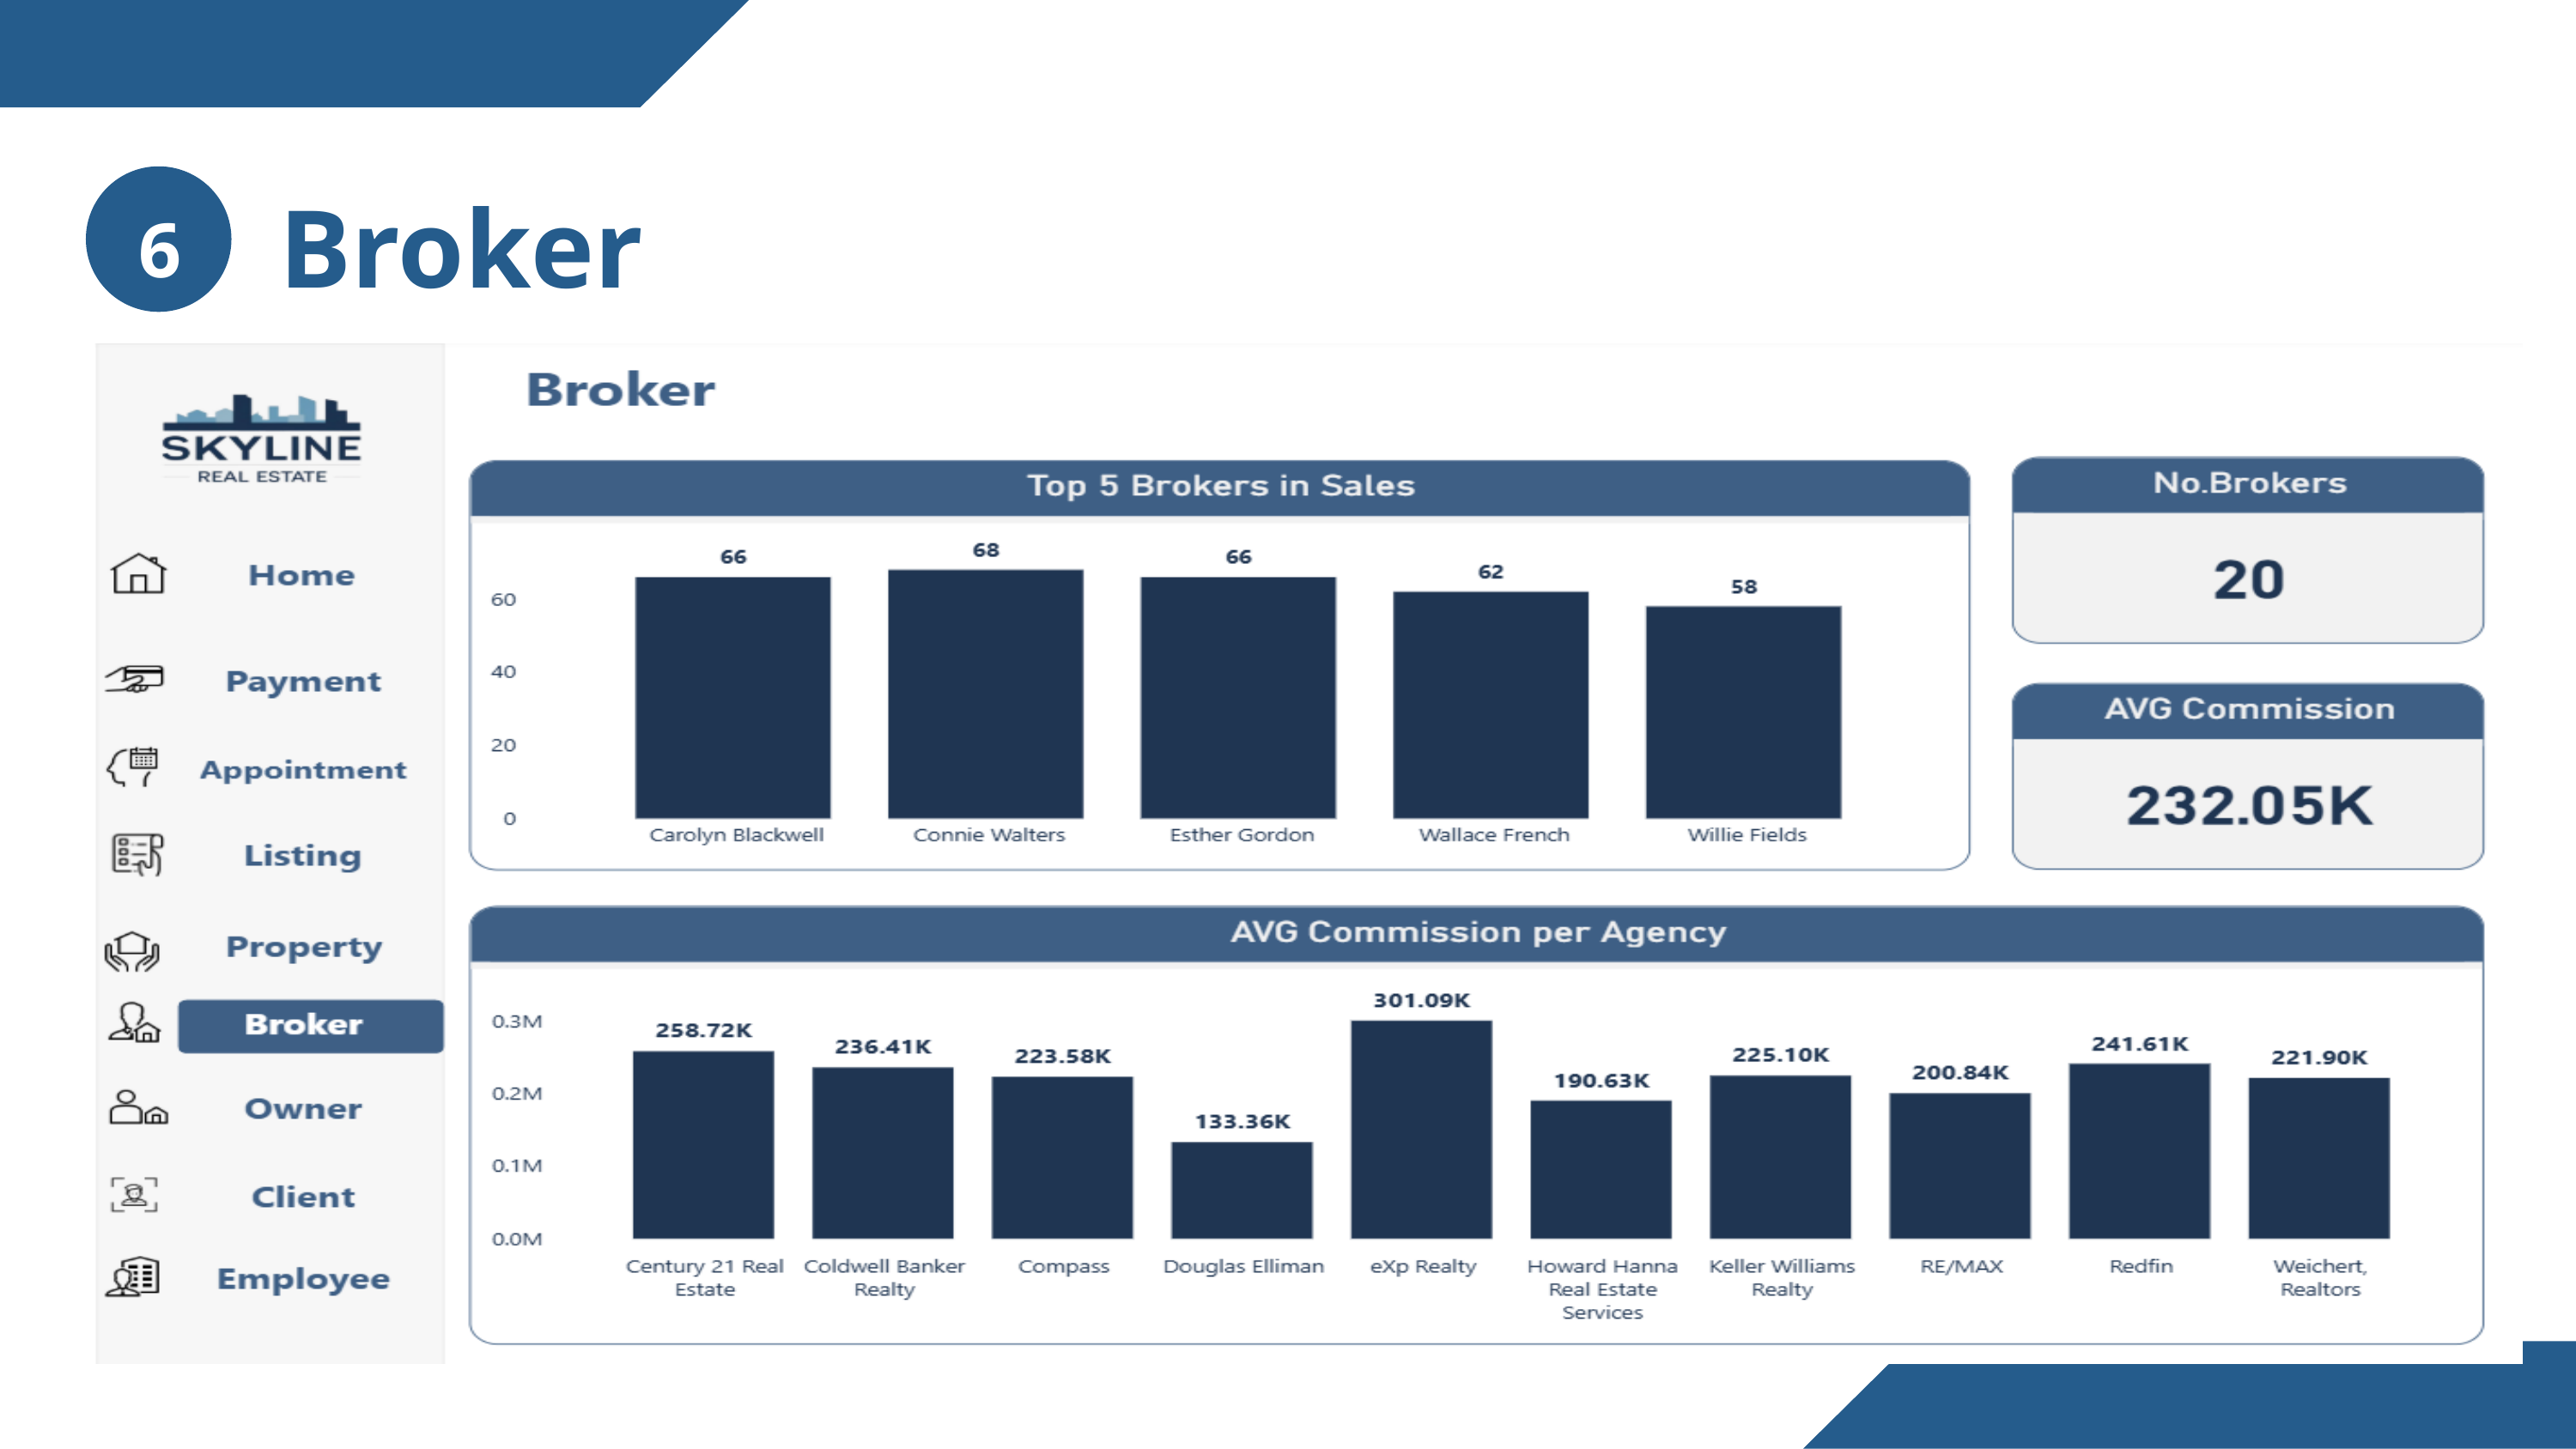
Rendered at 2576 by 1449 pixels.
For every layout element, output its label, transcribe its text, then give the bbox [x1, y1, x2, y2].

text_box Broker [279, 171, 688, 340]
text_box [0, 0, 750, 108]
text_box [1802, 1341, 2576, 1449]
picture [94, 343, 2523, 1364]
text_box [85, 166, 232, 312]
